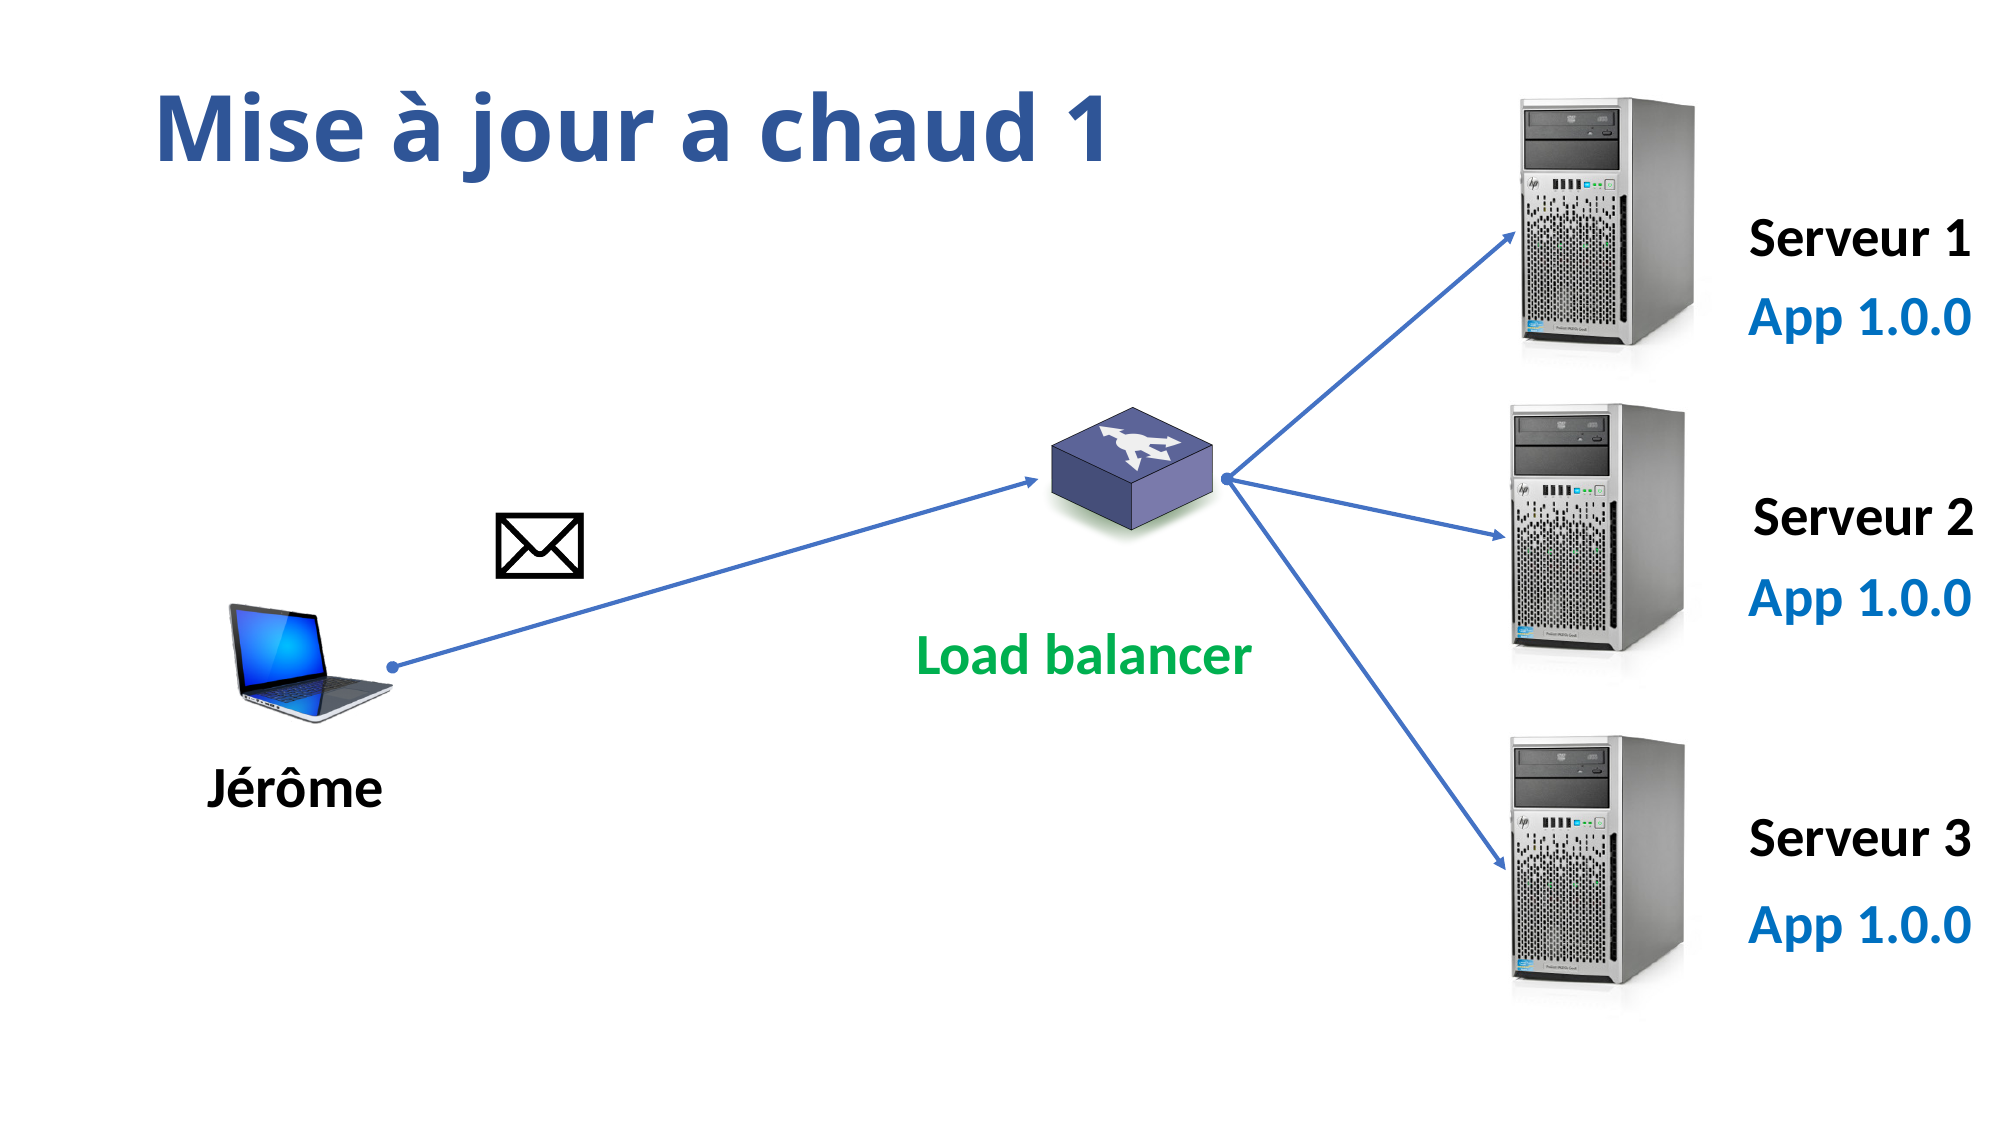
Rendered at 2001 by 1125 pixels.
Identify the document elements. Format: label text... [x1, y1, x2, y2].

text_box App 1.0.0 [1717, 278, 2000, 356]
text_box Serveur 1 [1717, 199, 2000, 276]
picture [228, 585, 393, 750]
text_box App 1.0.0 [1708, 559, 2000, 637]
picture [1505, 718, 1708, 1022]
picture [465, 483, 613, 608]
picture [1038, 407, 1228, 551]
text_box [392, 478, 1039, 668]
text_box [1227, 231, 1516, 478]
picture [1515, 80, 1717, 383]
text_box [1227, 478, 1506, 871]
text_box Load balancer [824, 616, 1227, 834]
text_box App 1.0.0 [1708, 887, 2000, 964]
text_box Jérôme [138, 749, 453, 866]
text_box Serveur 2 [1708, 478, 2000, 556]
picture [1505, 386, 1708, 689]
title Mise à jour a chaud 1 [137, 23, 1863, 241]
text_box Serveur 3 [1708, 800, 2000, 877]
